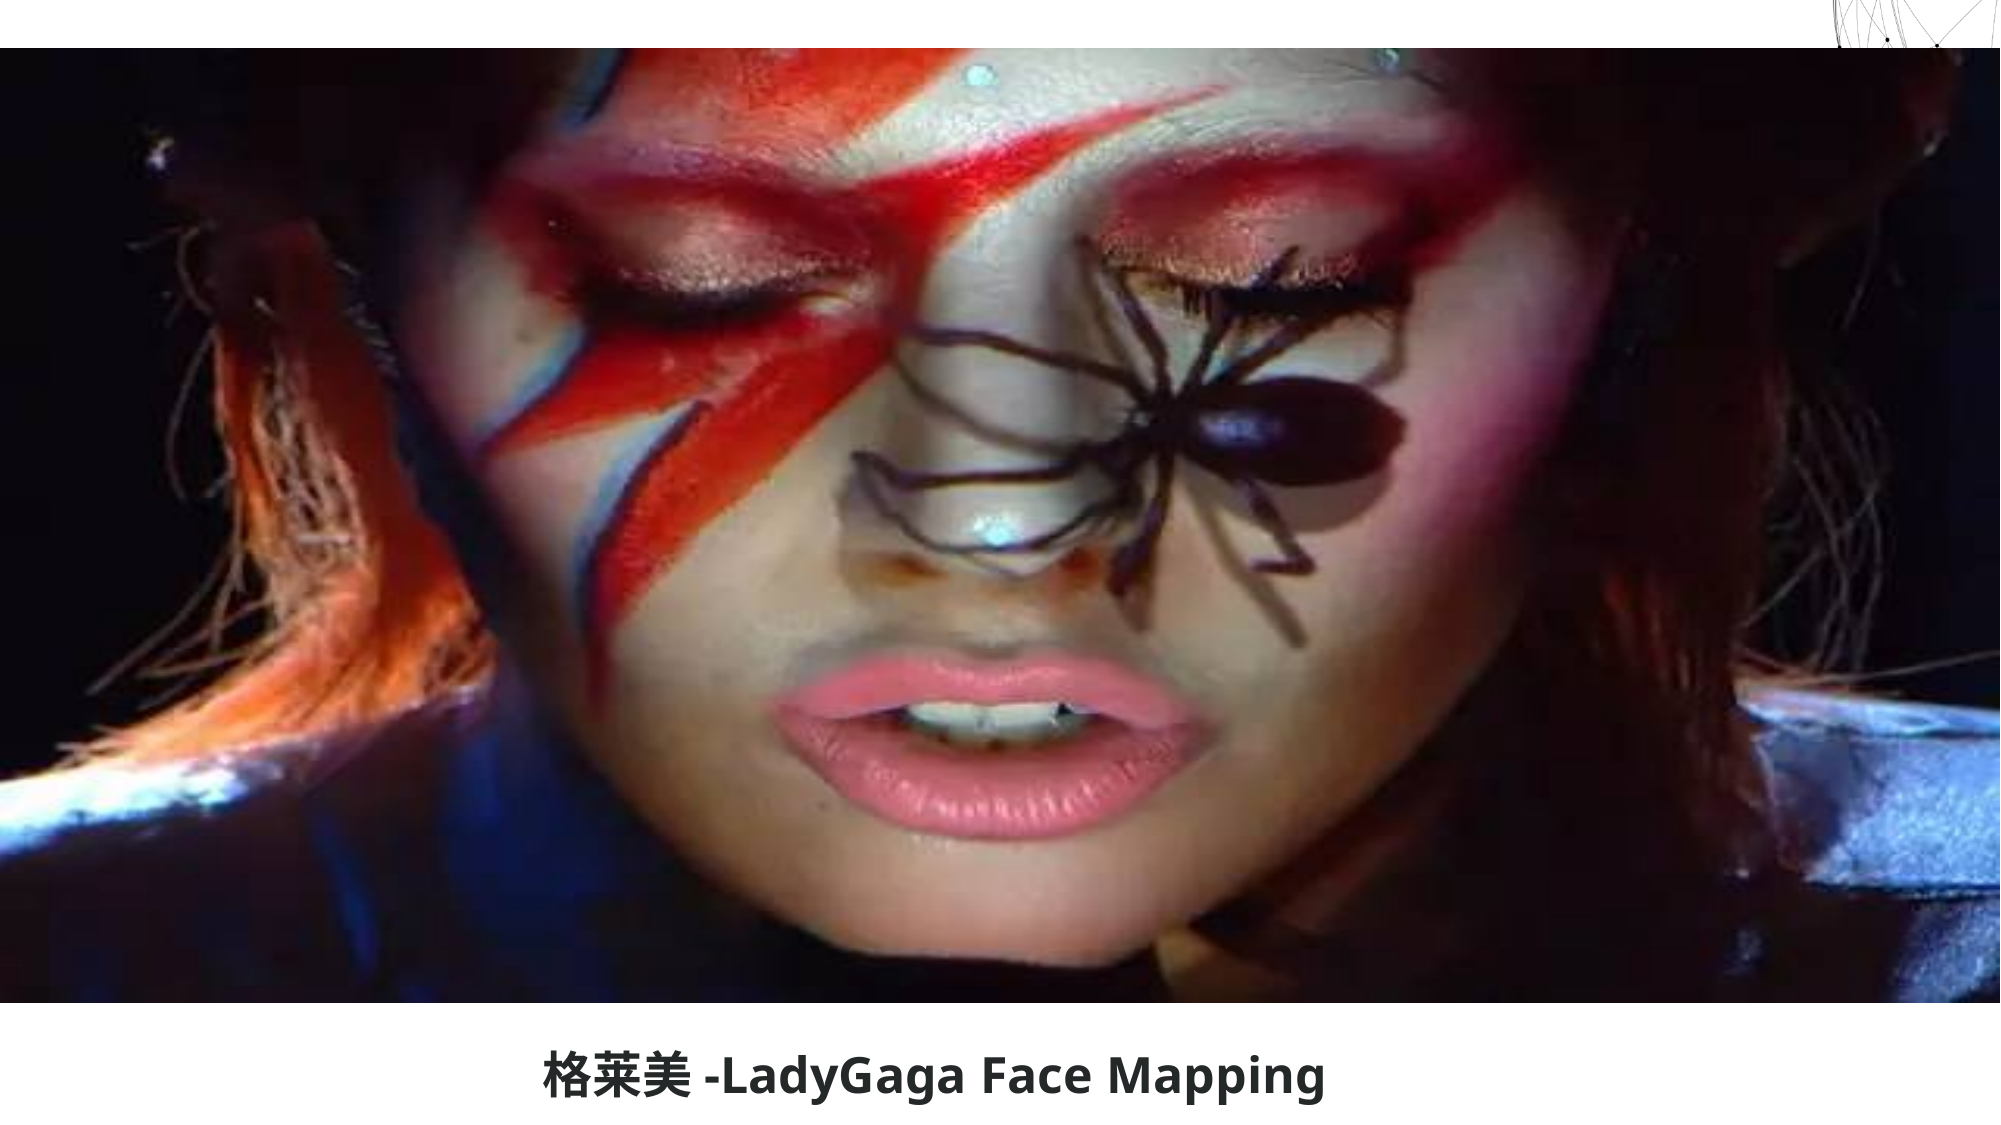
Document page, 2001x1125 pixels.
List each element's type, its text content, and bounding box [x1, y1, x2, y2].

picture [0, 0, 2000, 1003]
text_box 格莱美-LadyGaga Face Mapping [527, 1036, 1567, 1112]
